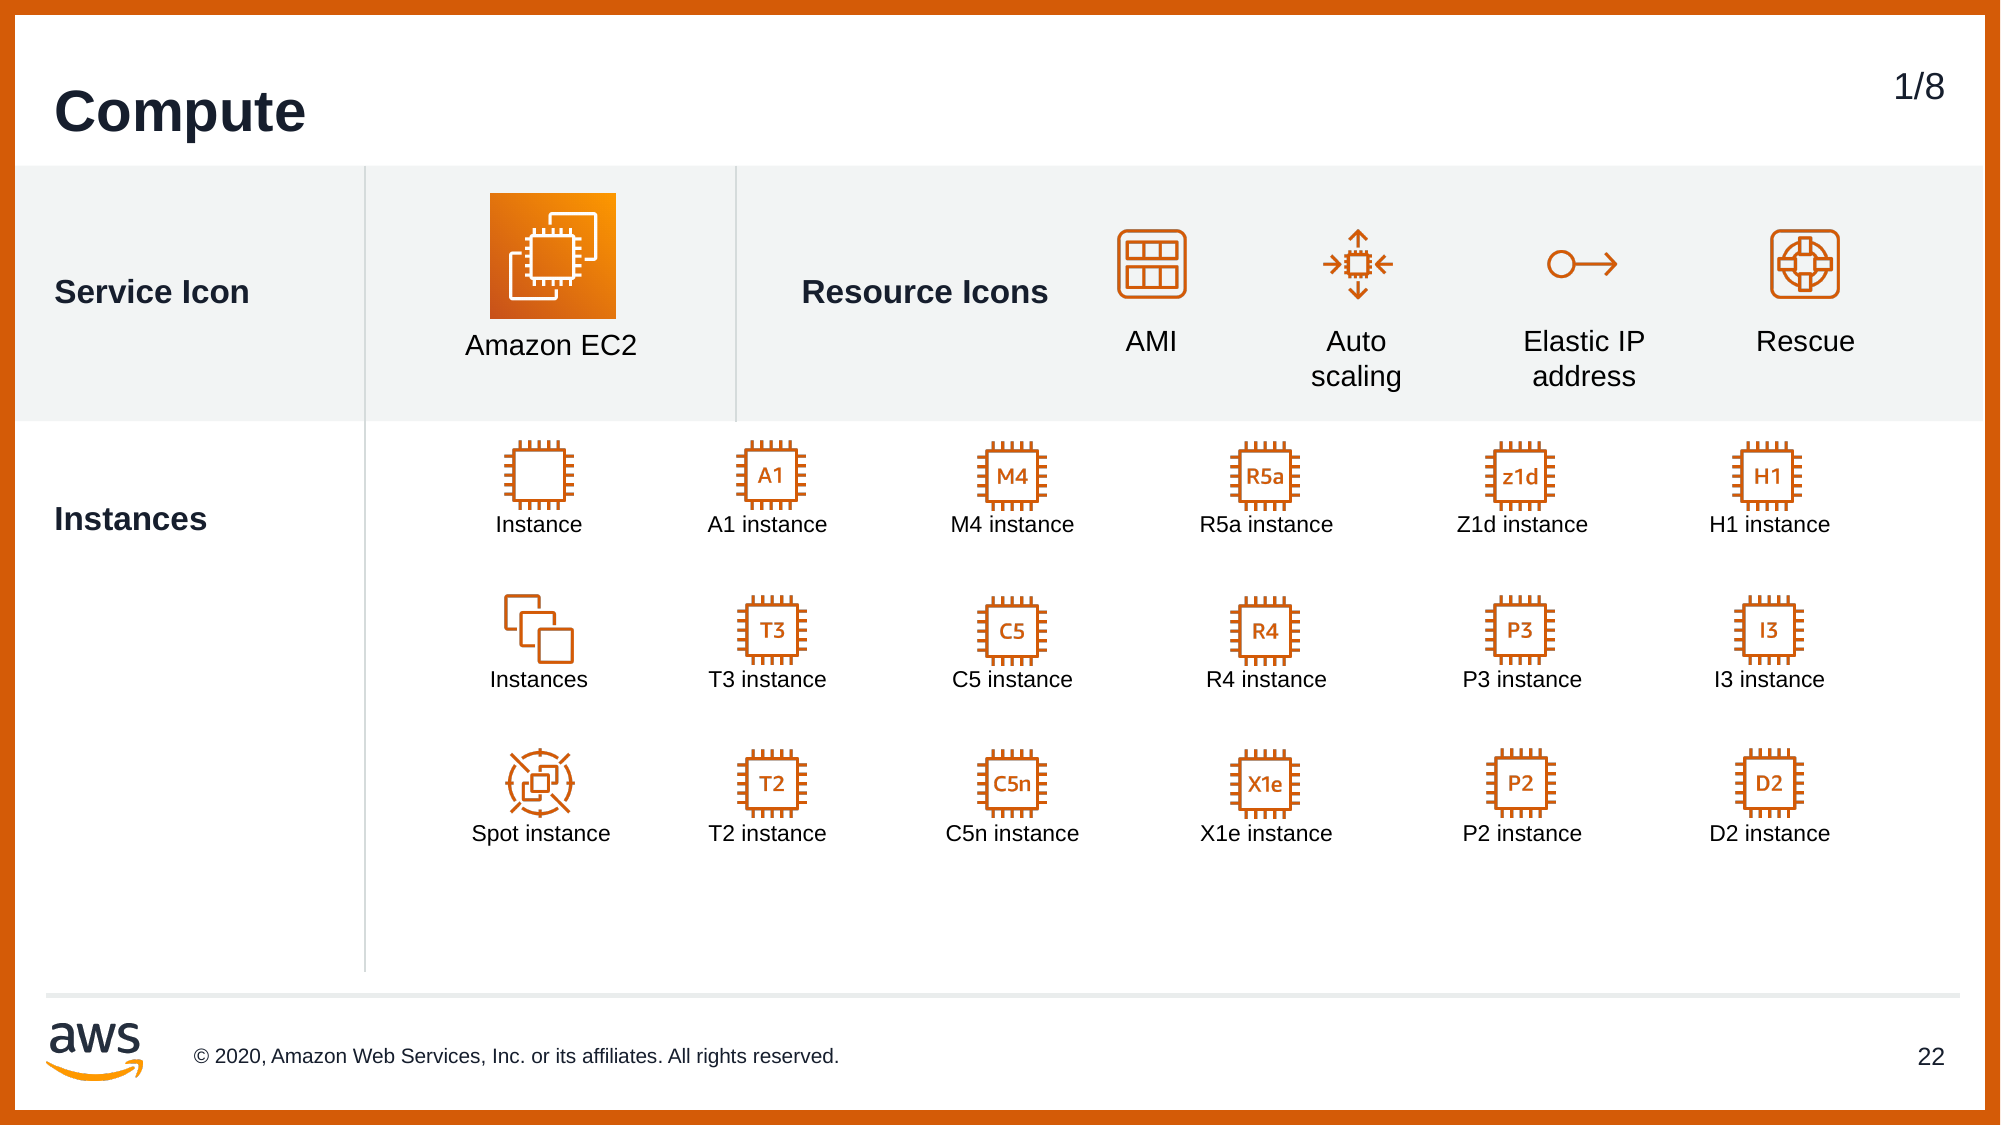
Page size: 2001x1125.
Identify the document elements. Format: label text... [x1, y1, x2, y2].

list 1/8 [1693, 59, 1961, 166]
picture [1320, 226, 1396, 302]
picture [974, 438, 1050, 514]
text_box R5a instance [1128, 501, 1399, 545]
text_box Resource Icons [740, 240, 1111, 346]
picture [1227, 746, 1303, 822]
text_box Instances [415, 657, 663, 700]
picture [1483, 745, 1559, 821]
text_box Spot instance [417, 810, 666, 853]
picture [1729, 438, 1805, 514]
picture [734, 746, 810, 822]
picture [974, 746, 1050, 822]
picture [1544, 226, 1620, 302]
picture [1482, 592, 1558, 668]
picture [46, 1023, 143, 1081]
footer © 2020, Amazon Web Services, Inc. or its affiliates. All rights reserved. [178, 1025, 911, 1086]
picture [1482, 438, 1558, 514]
picture [1227, 438, 1303, 514]
text_box Instance [415, 501, 663, 545]
picture [501, 437, 577, 513]
picture [1767, 226, 1843, 302]
text_box Rescue [1690, 315, 1922, 365]
text_box AMI [1046, 315, 1256, 365]
picture [1731, 745, 1807, 821]
text_box Elastic IP address [1475, 315, 1694, 400]
picture [502, 745, 578, 821]
picture [733, 437, 809, 513]
picture [1227, 593, 1303, 669]
text_box A1 instance [663, 501, 888, 545]
text_box Auto scaling [1256, 315, 1457, 400]
text_box T3 instance [663, 657, 888, 700]
text_box M4 instance [888, 501, 1128, 545]
text_box D2 instance [1593, 810, 1947, 853]
text_box R4 instance [1128, 657, 1399, 700]
picture [1114, 226, 1190, 302]
picture [974, 593, 1050, 669]
text_box C5n instance [888, 810, 1128, 853]
picture [1731, 592, 1807, 668]
text_box C5 instance [888, 657, 1128, 700]
slide_number 22 [1493, 1025, 1961, 1086]
picture [734, 592, 810, 668]
text_box Z1d instance [1399, 501, 1593, 545]
picture [501, 591, 577, 667]
text_box P3 instance [1399, 657, 1593, 700]
text_box X1e instance [1128, 810, 1399, 853]
text_box Amazon EC2 [365, 319, 735, 369]
text_box I3 instance [1593, 657, 1947, 700]
text_box T2 instance [666, 810, 888, 853]
text_box H1 instance [1593, 501, 1947, 545]
text_box P2 instance [1399, 810, 1593, 853]
picture [490, 193, 616, 319]
title Compute [39, 59, 1457, 166]
